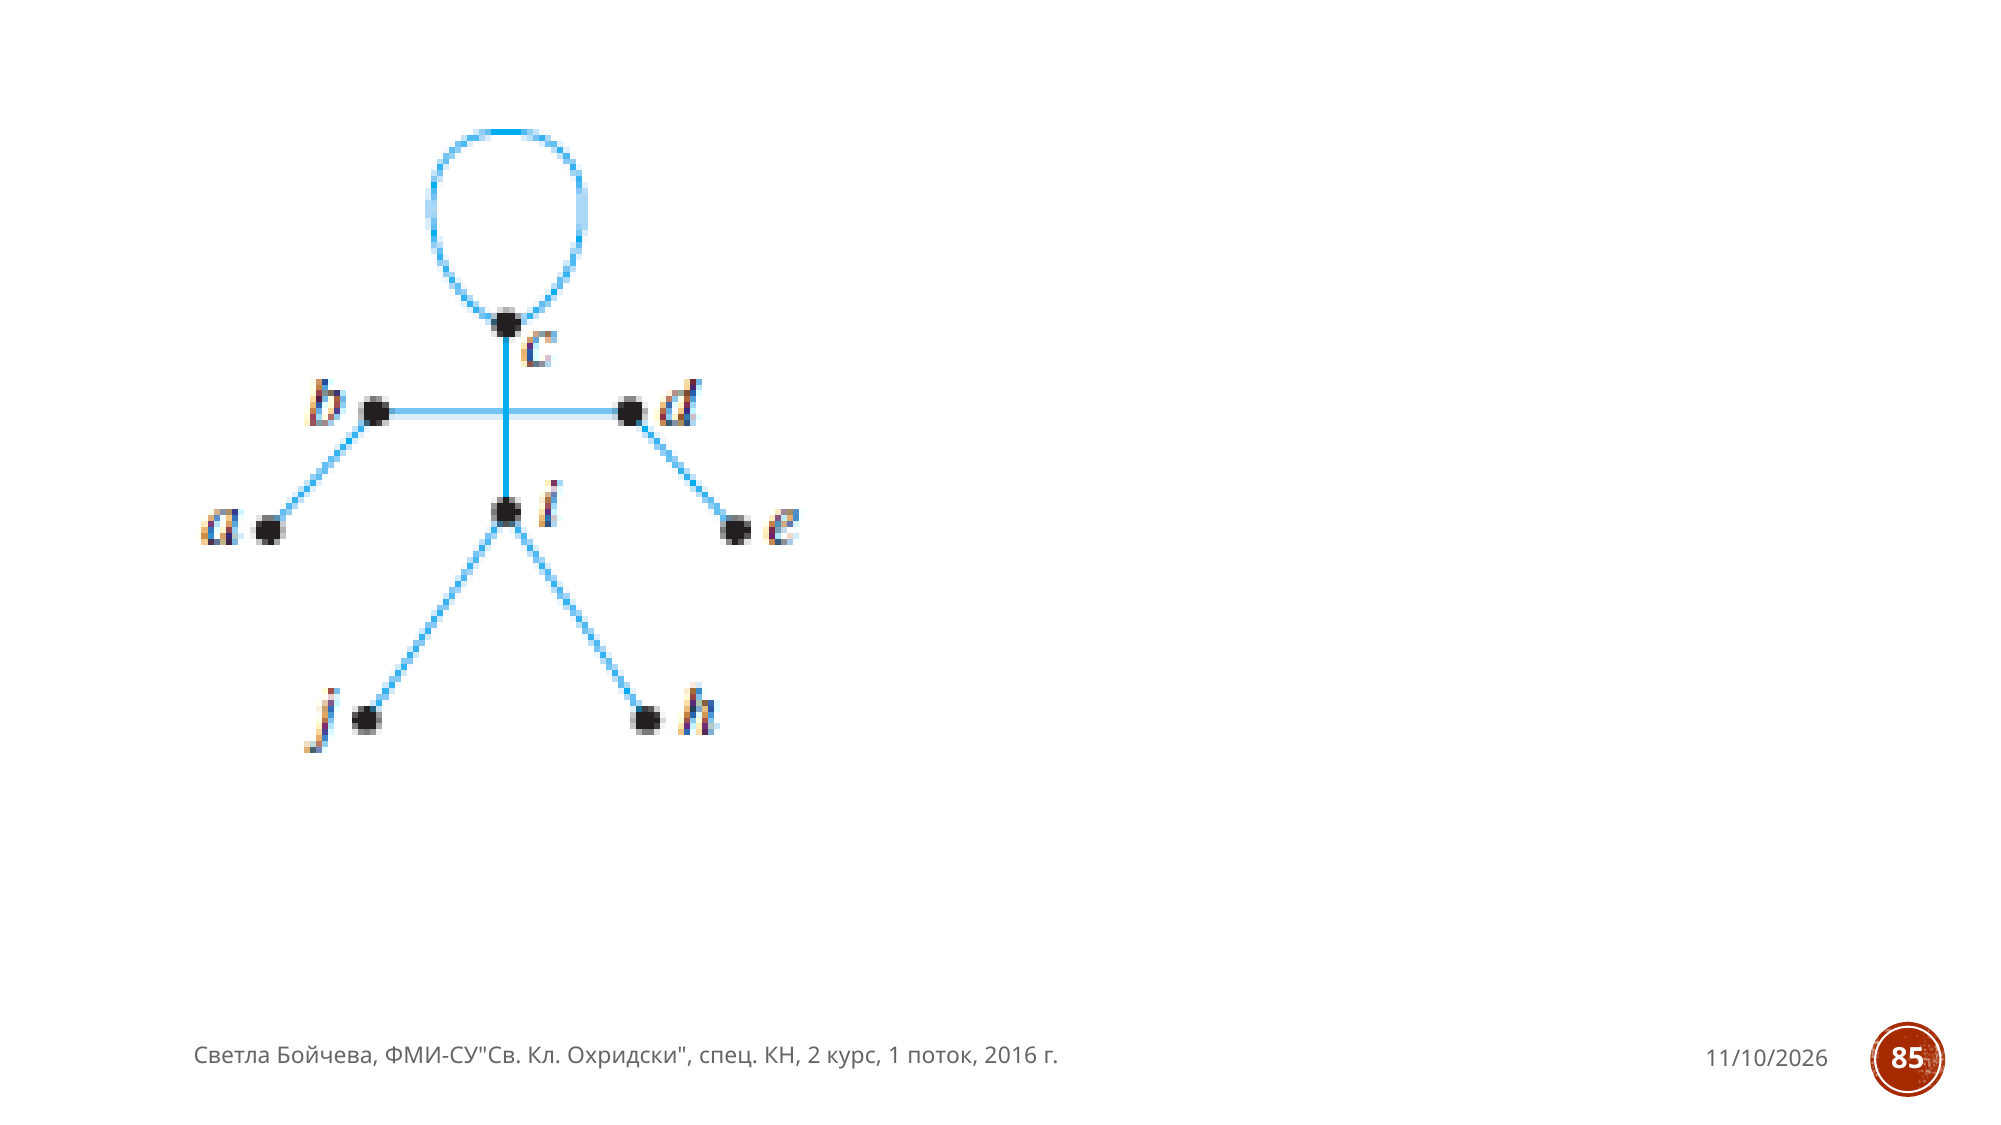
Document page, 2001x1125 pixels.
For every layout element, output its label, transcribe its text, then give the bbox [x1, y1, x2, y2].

footer Светла Бойчева, ФМИ-СУ"Св. Кл. Охридски", спец. КН, 2 курс, 1 поток, 2016 г. [178, 1024, 1102, 1089]
slide_number 85 [1855, 1028, 1961, 1089]
picture [170, 117, 807, 774]
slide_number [1306, 1028, 1844, 1089]
